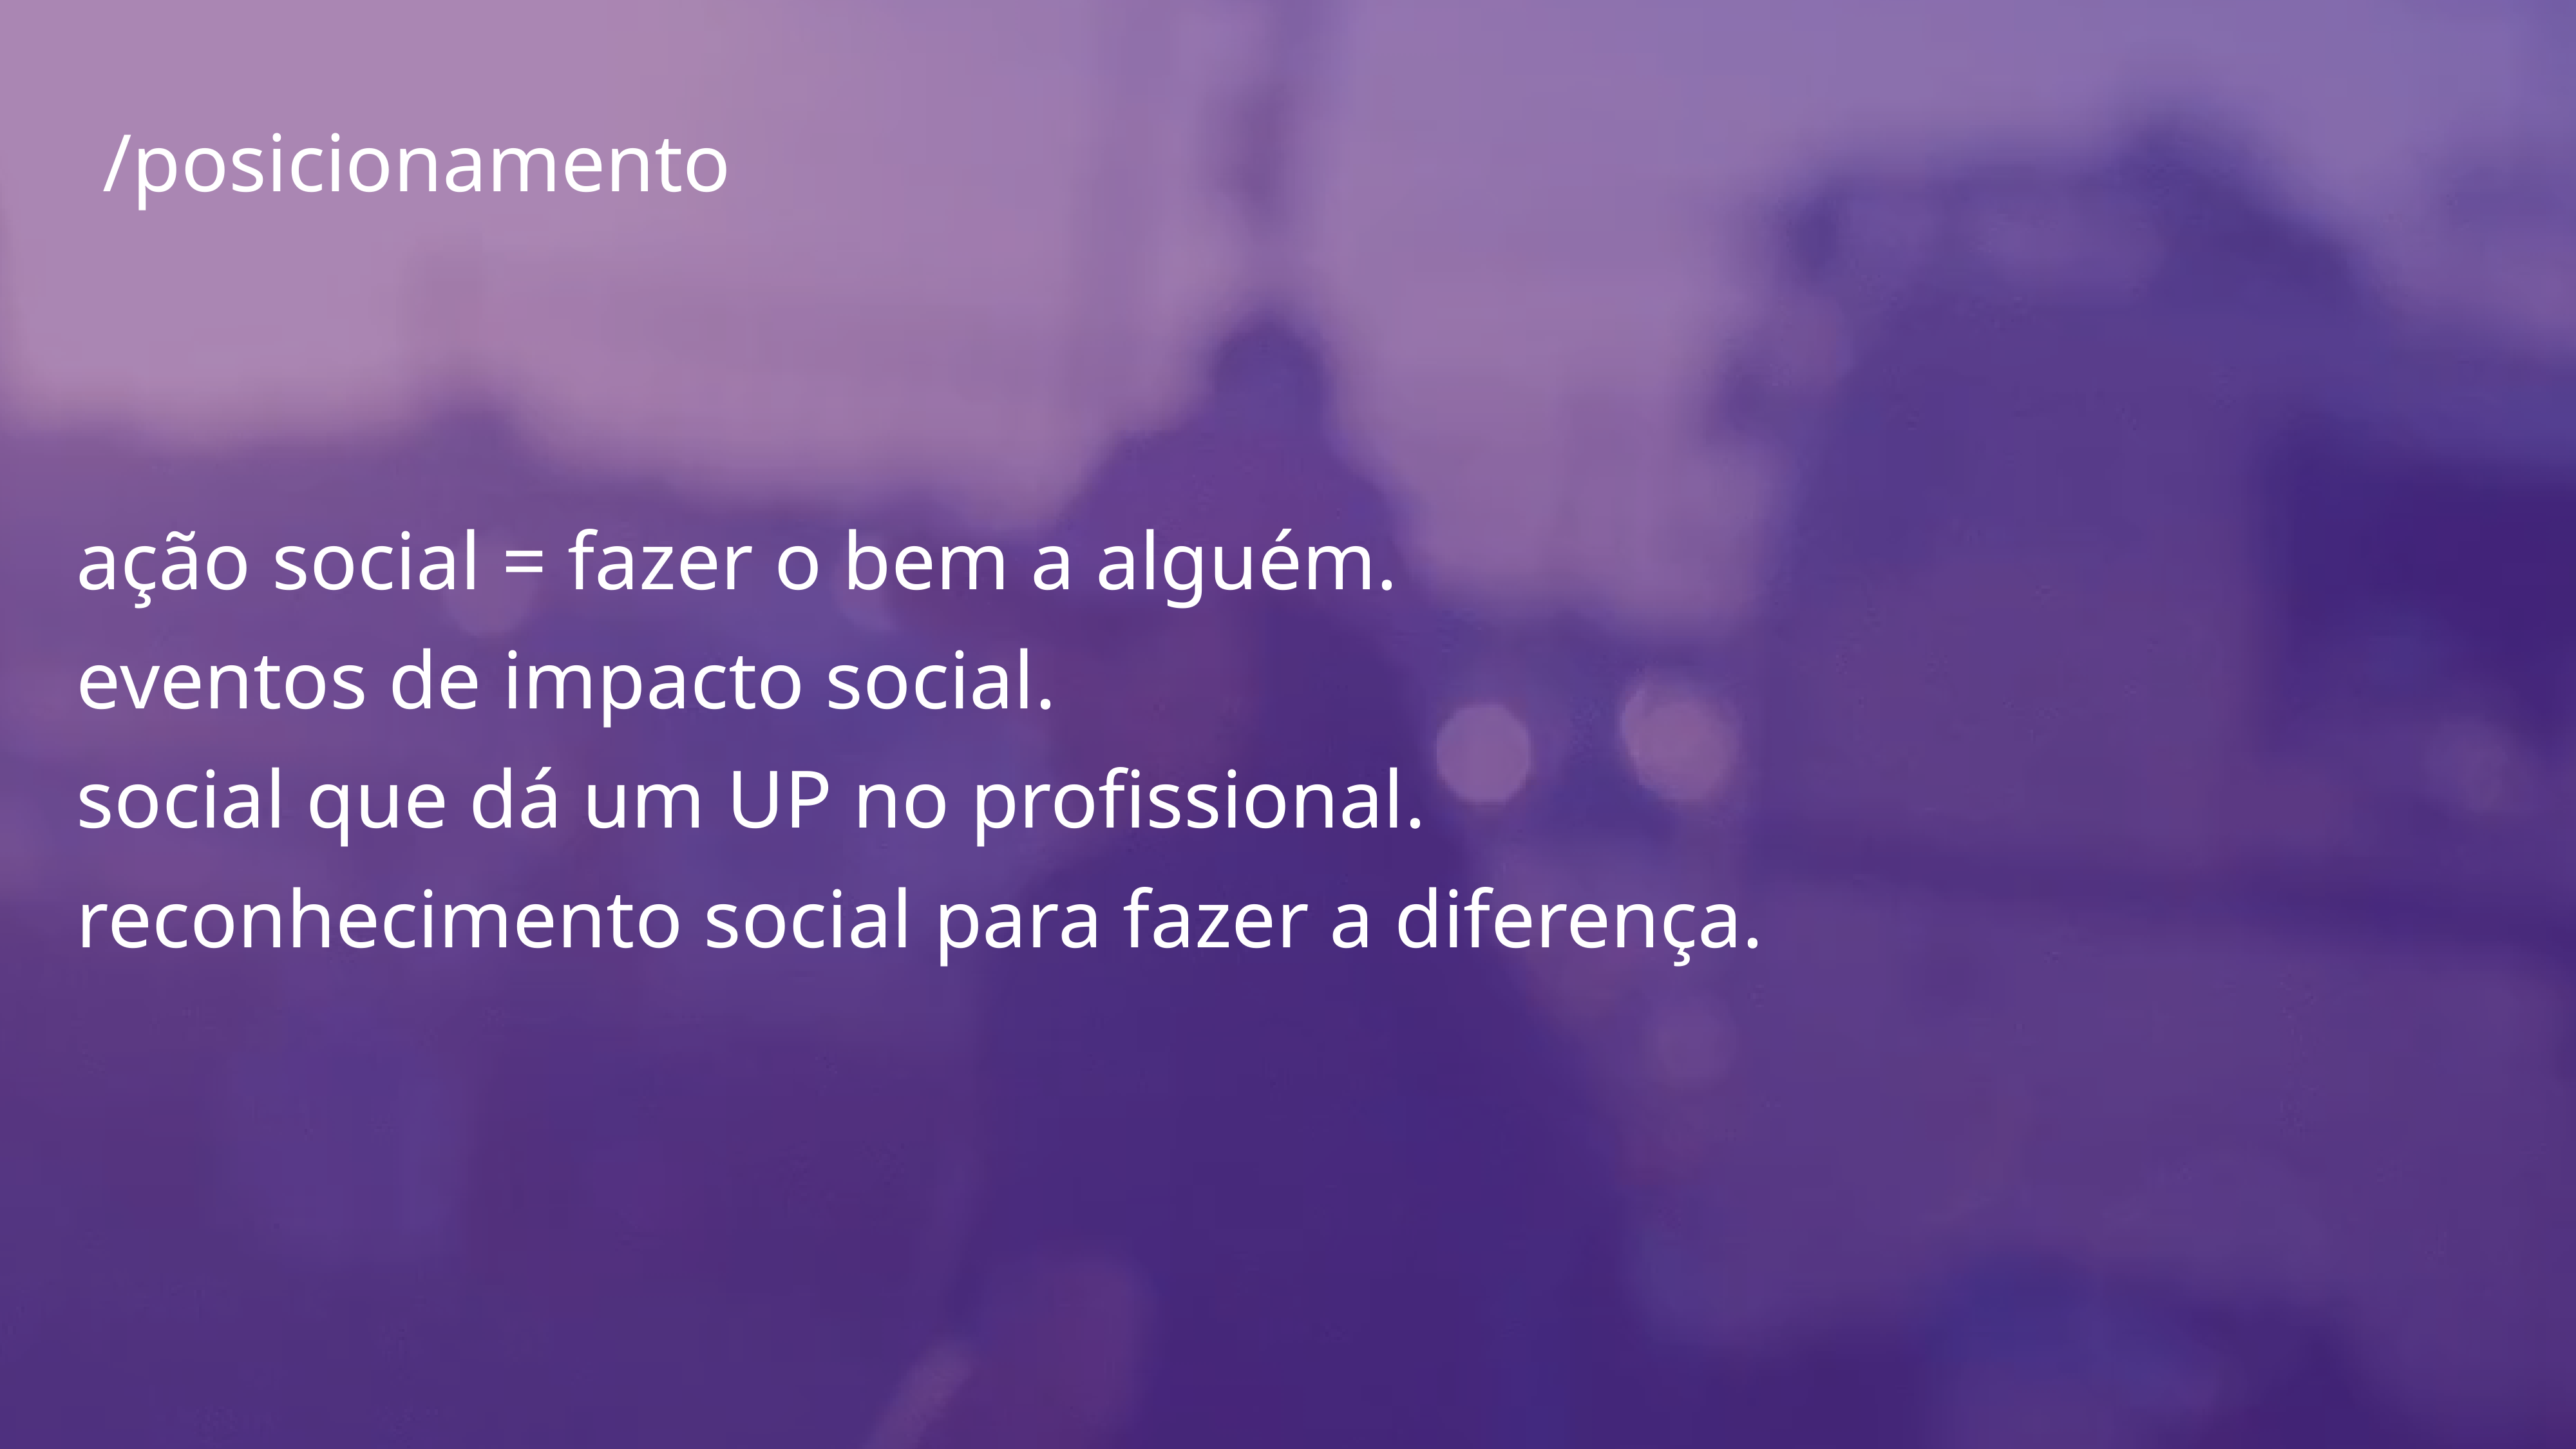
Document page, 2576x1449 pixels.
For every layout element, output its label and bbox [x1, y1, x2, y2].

text_box [0, 0, 2576, 1449]
